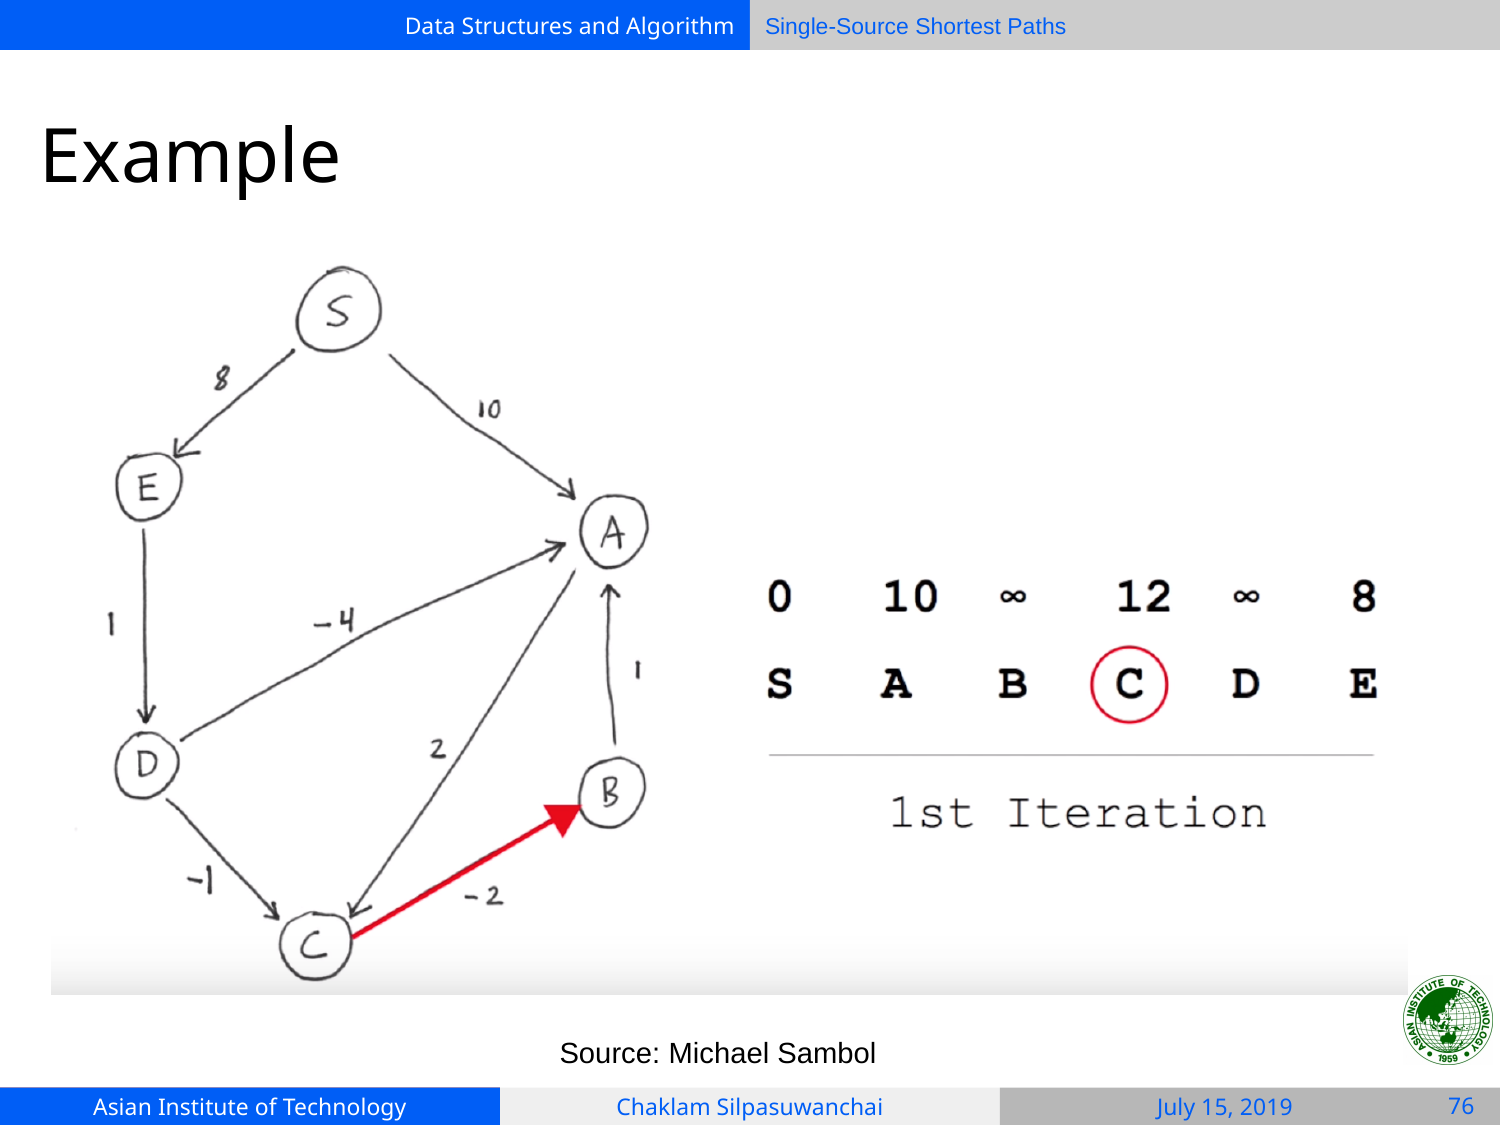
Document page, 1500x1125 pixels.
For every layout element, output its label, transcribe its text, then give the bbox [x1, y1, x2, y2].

slide_number ‹#› [1422, 1088, 1500, 1125]
title Example [24, 50, 1475, 213]
picture [50, 247, 1493, 1065]
text_box Source: Michael Sambol [544, 1019, 916, 1083]
